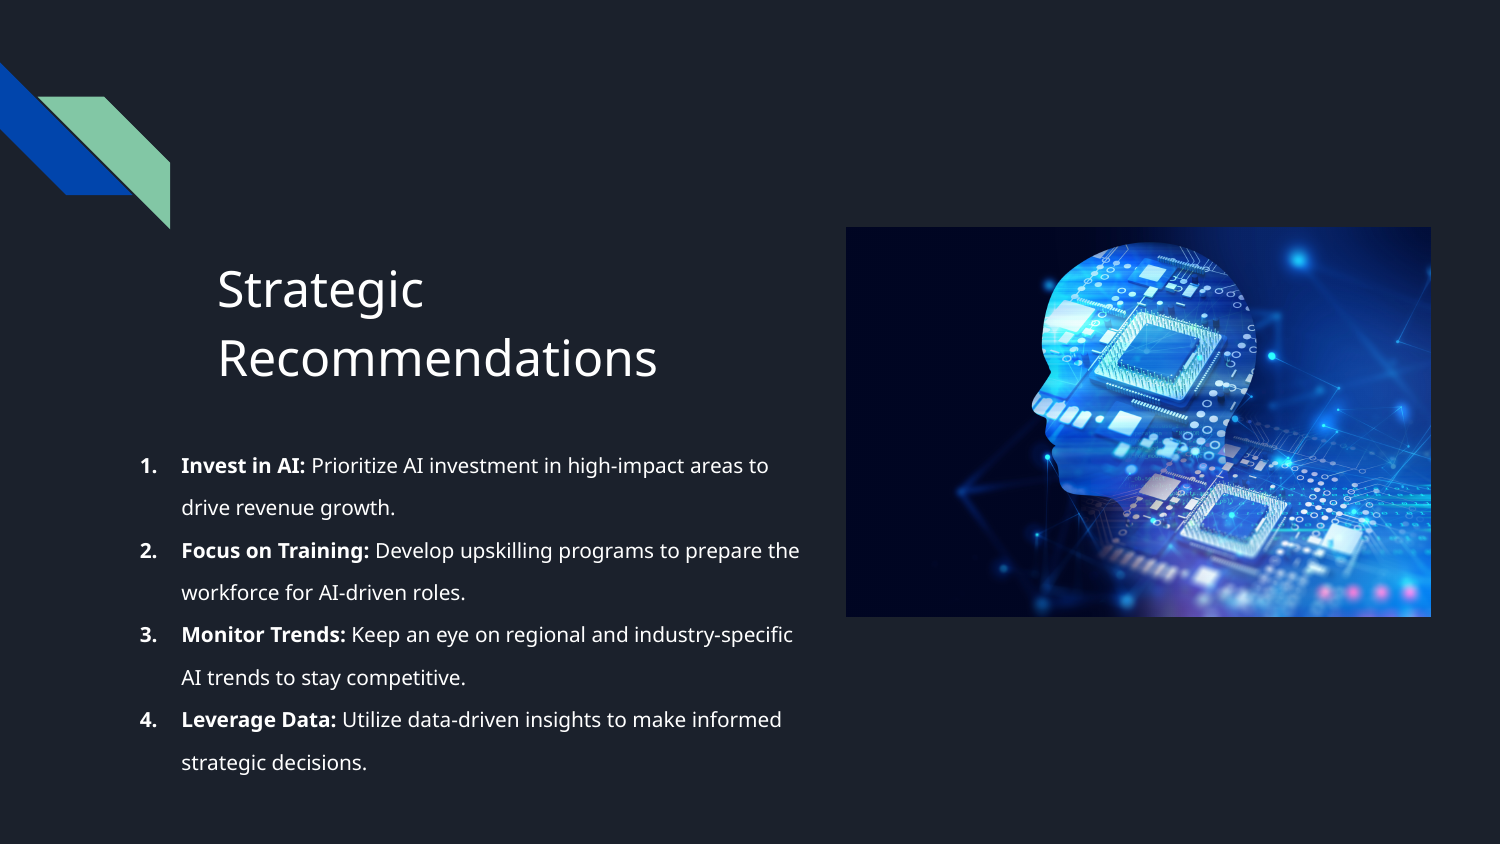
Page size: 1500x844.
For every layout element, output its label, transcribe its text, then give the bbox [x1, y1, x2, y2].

picture [846, 227, 1431, 617]
title Strategic Recommendations [202, 239, 840, 527]
subtitle Invest in AI: Prioritize AI investment in high-impact areas to drive revenue growth. Focus on Training: Develop upskilling programs to prepare the workforce for AI-driven roles. Monitor Trends: Keep an eye on regional and industry-specific AI trends to stay competitive. Leverage Data: Utilize data-driven insights to make informed strategic decisions. [104, 421, 822, 793]
